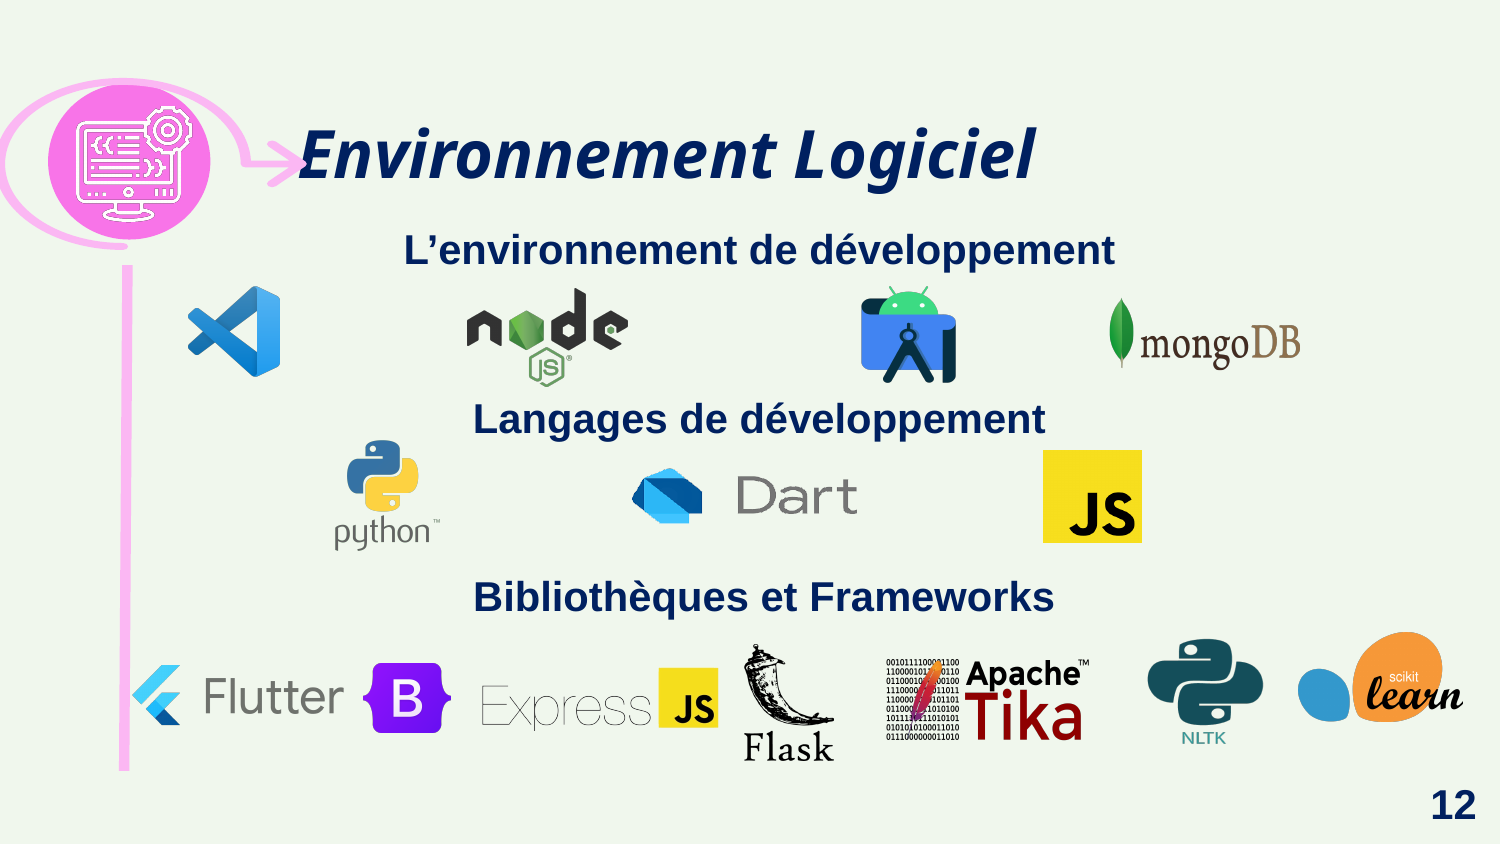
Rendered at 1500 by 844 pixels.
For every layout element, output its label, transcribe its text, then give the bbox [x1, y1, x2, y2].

picture [1297, 632, 1464, 722]
picture [1137, 631, 1274, 748]
picture [743, 644, 835, 761]
text_box Bibliothèques et Frameworks [458, 562, 1227, 628]
picture [363, 662, 451, 733]
picture [1043, 450, 1142, 543]
text_box 12 [1415, 770, 1500, 836]
title Environnement Logiciel [282, 112, 1410, 192]
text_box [25, 56, 277, 272]
picture [884, 657, 1092, 741]
picture [1102, 289, 1307, 379]
picture [131, 664, 345, 726]
picture [467, 287, 629, 387]
picture [282, 439, 483, 553]
picture [828, 258, 989, 411]
text_box Langages de développement [375, 384, 1144, 450]
picture [626, 444, 862, 548]
text_box L’environnement de développement [375, 214, 1144, 280]
picture [74, 103, 195, 224]
picture [473, 663, 722, 732]
picture [188, 286, 280, 377]
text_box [123, 264, 128, 772]
